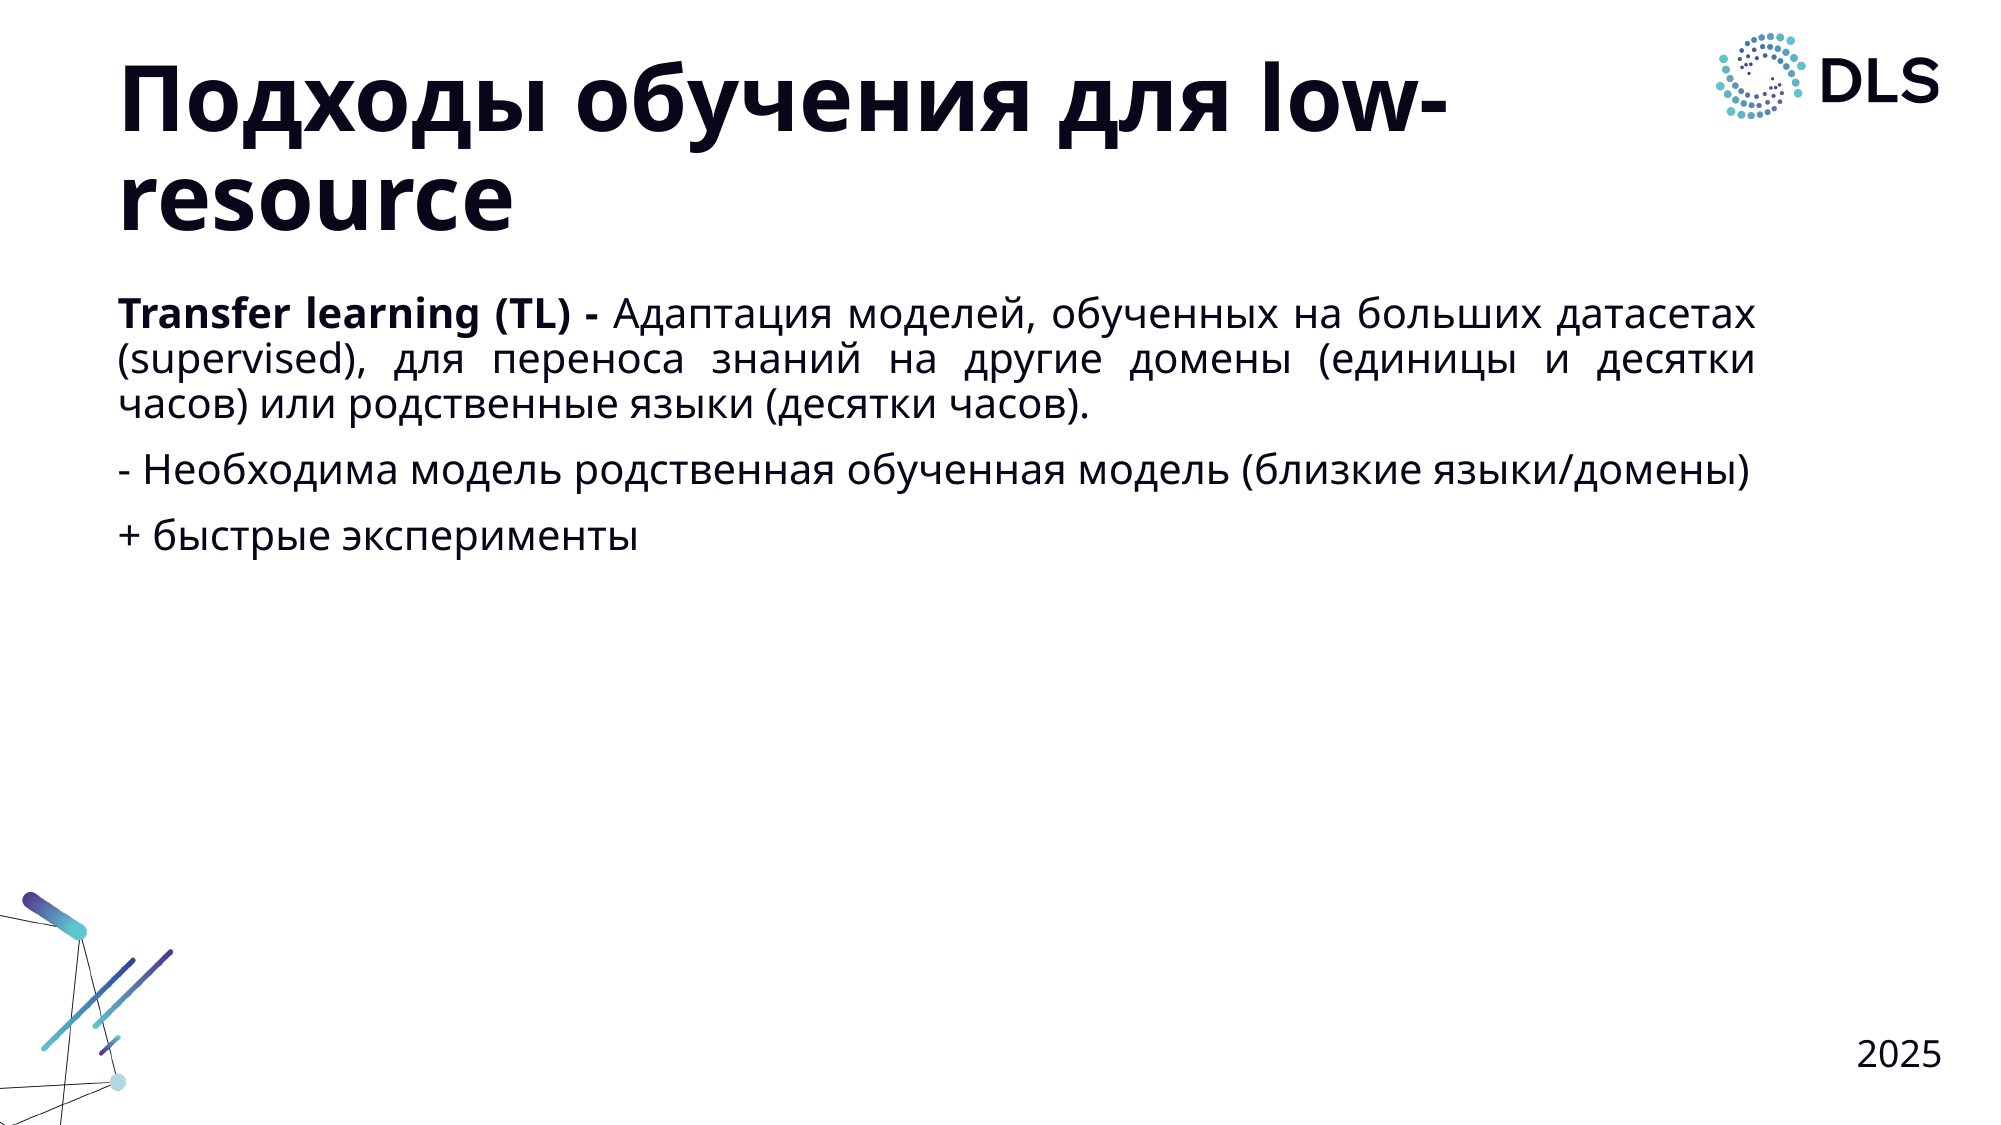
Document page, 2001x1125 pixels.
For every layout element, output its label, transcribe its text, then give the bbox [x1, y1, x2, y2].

picture [1716, 33, 1939, 119]
list 2025 [1745, 1022, 1958, 1079]
picture [0, 892, 173, 1125]
title Подходы обучения для low-resource [102, 42, 1822, 261]
list Transfer learning (TL) - Адаптация моделей, обученных на больших датасетах (supervised), для переноса знаний на другие домены (единицы и десятки часов) или родственные языки (десятки часов). - Необходима модель родственная обученная модель (близкие языки/домены) + быстрые эксперименты [102, 285, 1772, 950]
